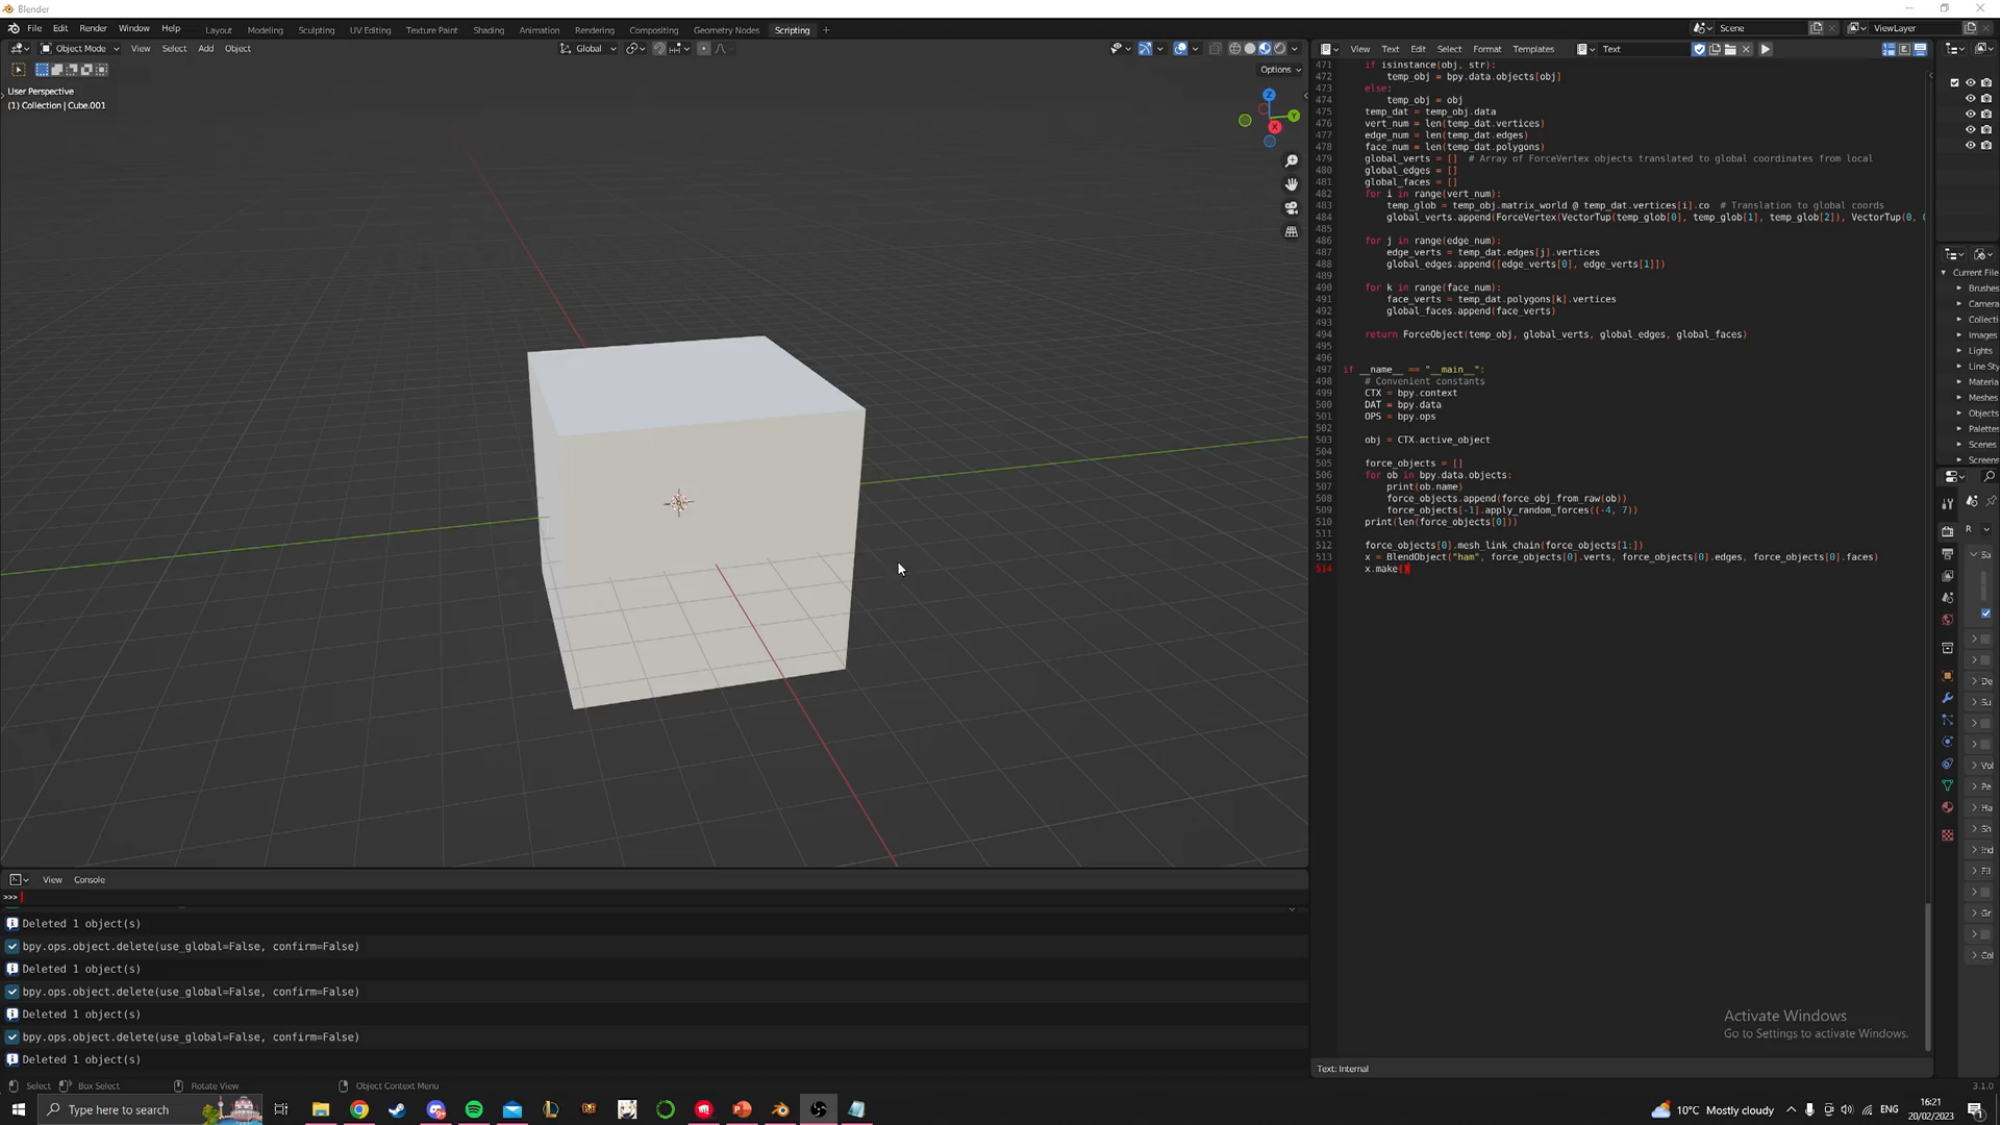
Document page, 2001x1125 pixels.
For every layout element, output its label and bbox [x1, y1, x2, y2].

text_box [0, 0, 2000, 1125]
